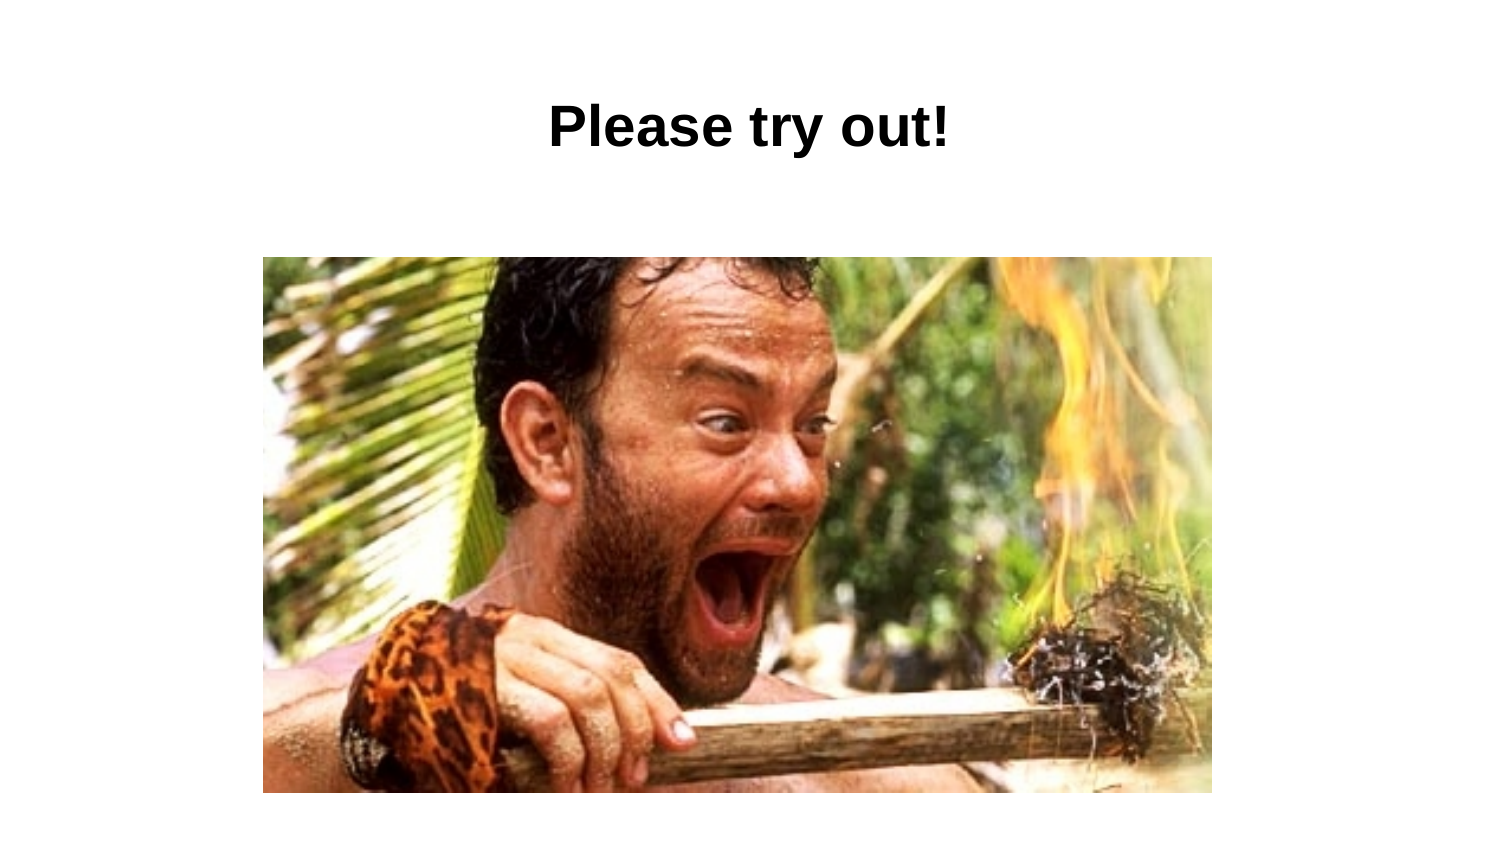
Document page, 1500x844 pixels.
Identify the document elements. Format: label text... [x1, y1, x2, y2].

title Please try out! [51, 72, 1449, 167]
picture [263, 257, 1212, 793]
